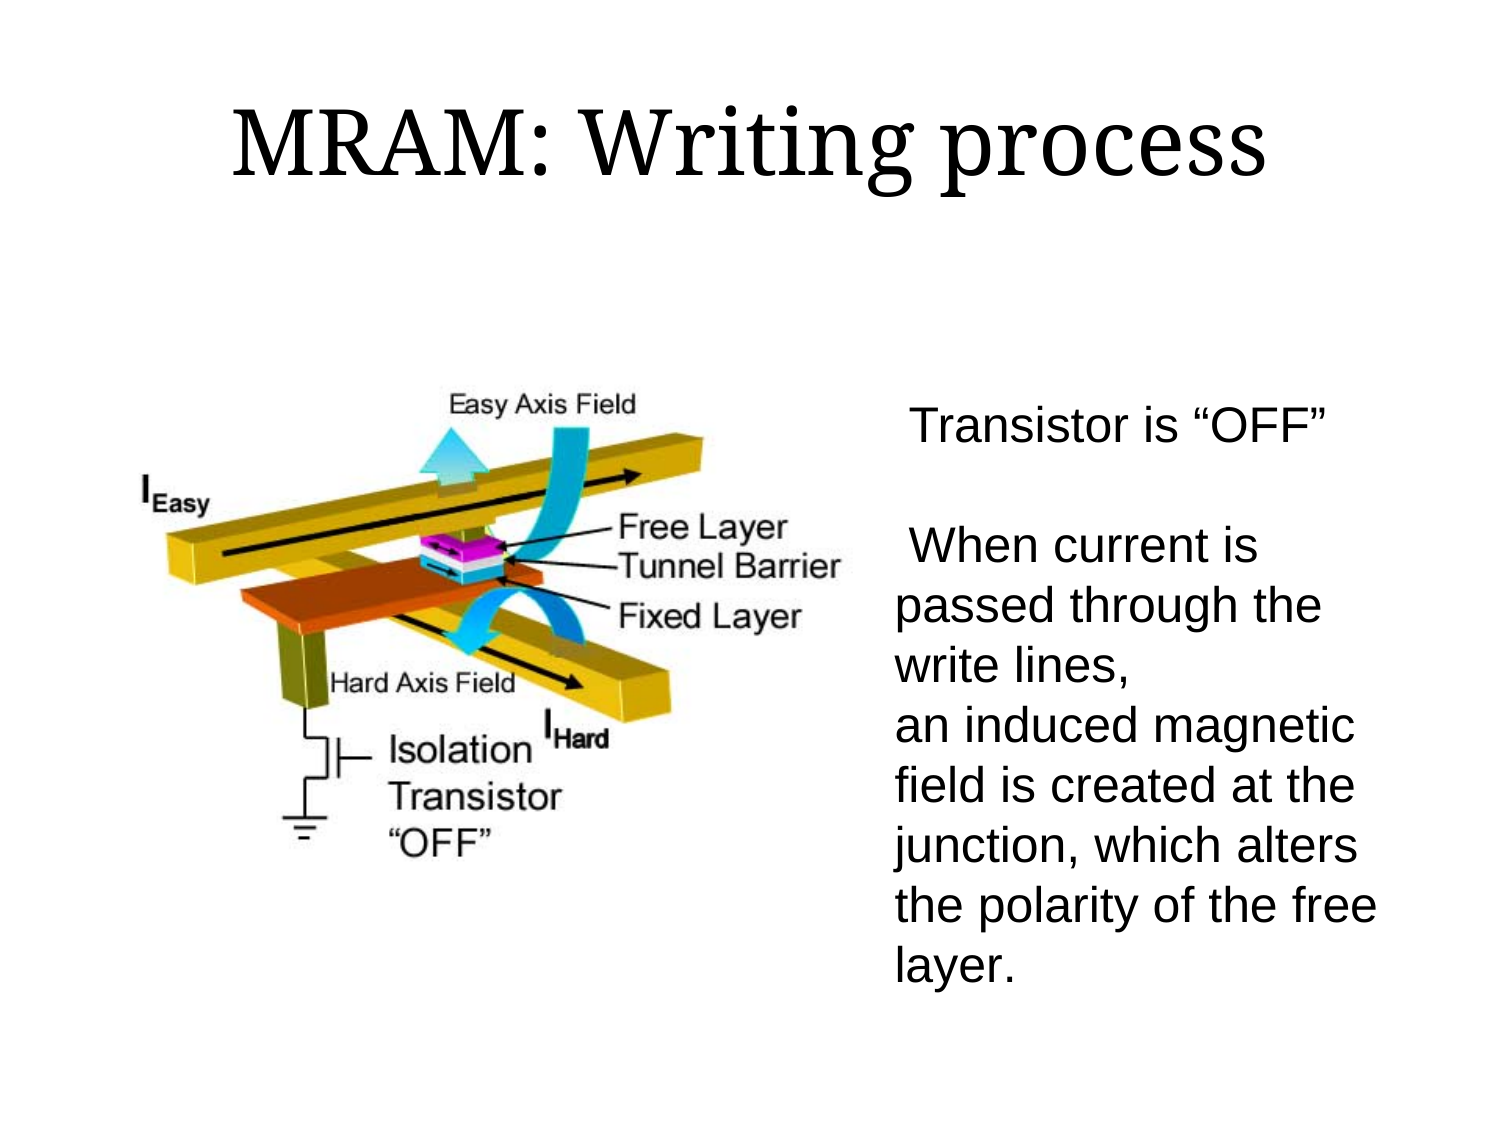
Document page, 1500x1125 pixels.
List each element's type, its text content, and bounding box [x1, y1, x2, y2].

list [64, 373, 889, 871]
title MRAM: Writing process [74, 44, 1426, 233]
text_box Transistor is “OFF” When current is passed through the write lines, an induced magnetic field is created at the junction, which alters the polarity of the free layer. [879, 385, 1404, 1001]
